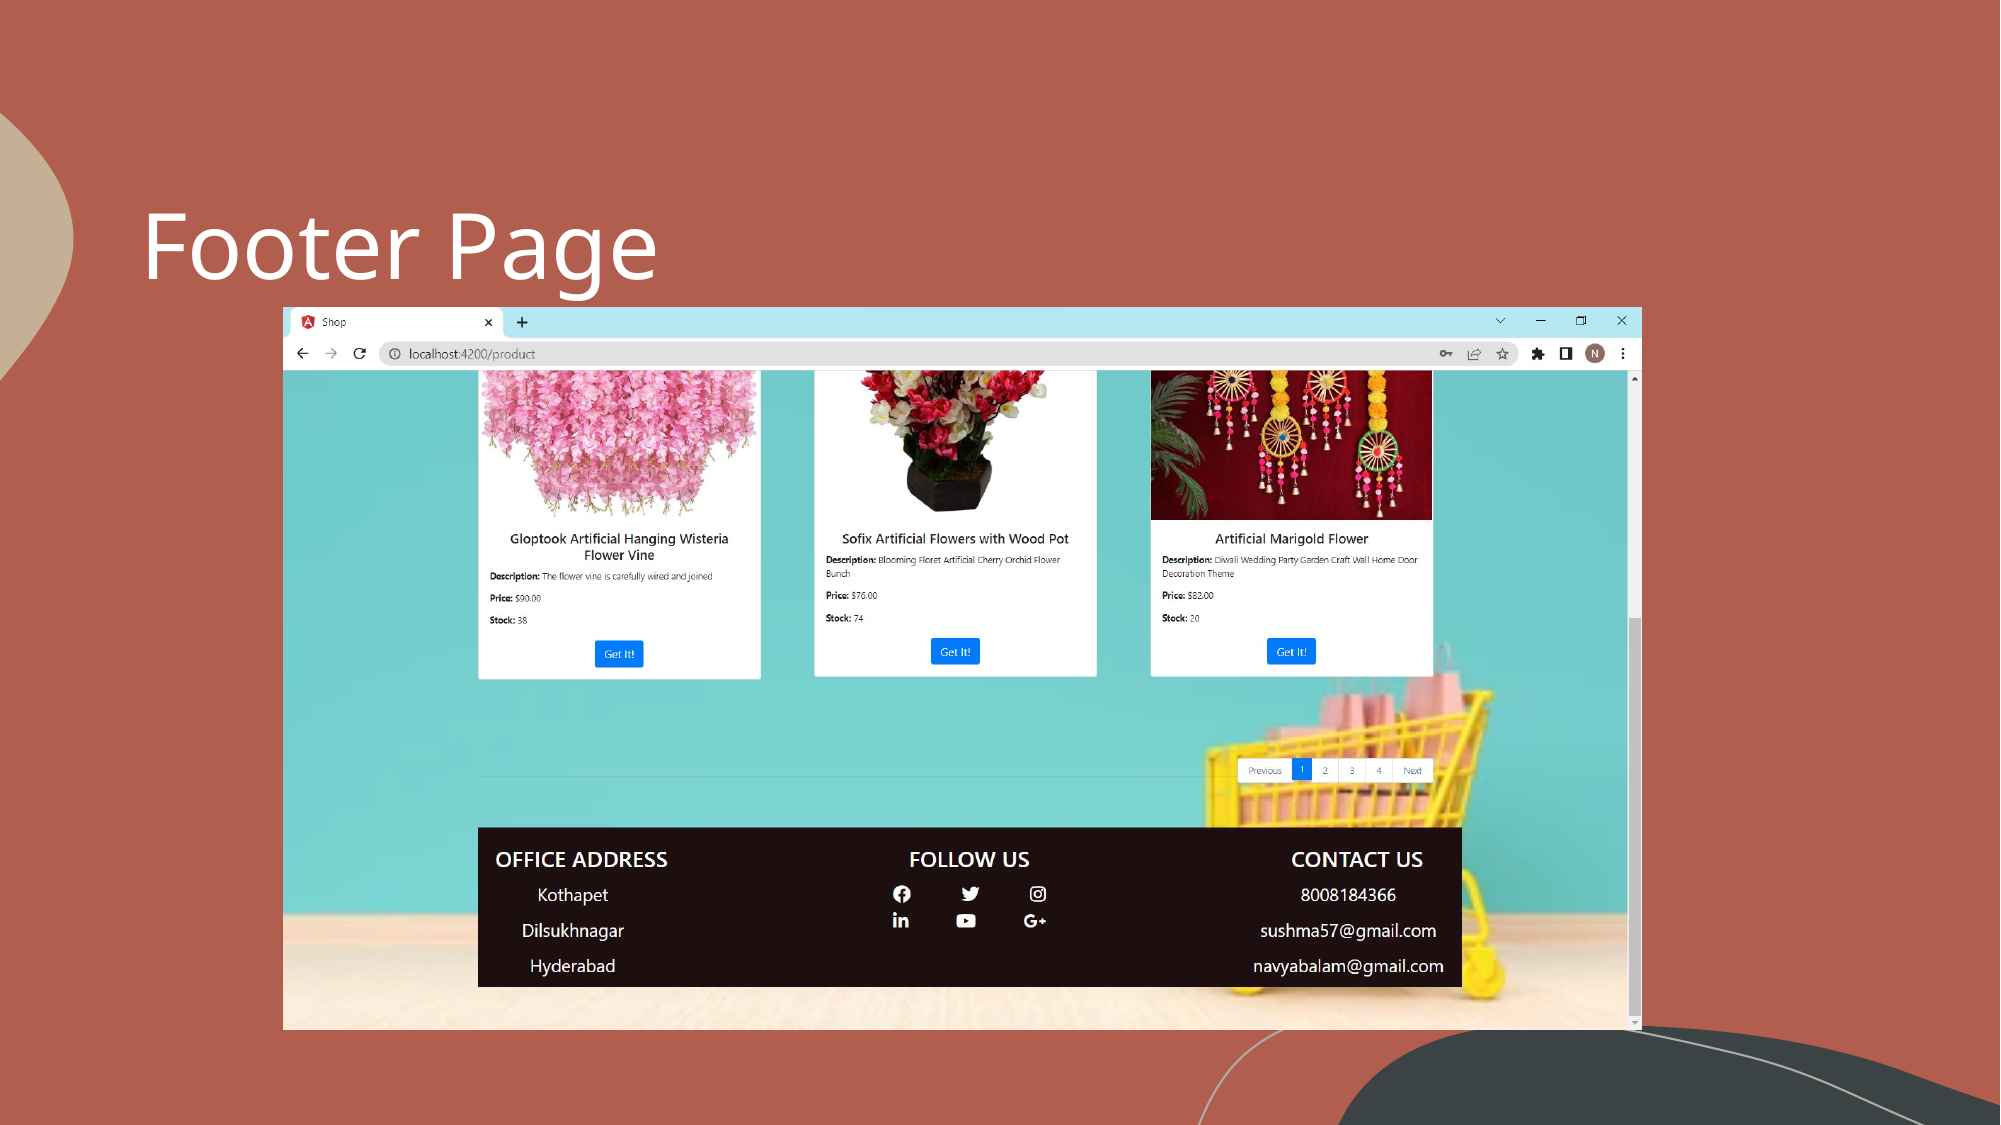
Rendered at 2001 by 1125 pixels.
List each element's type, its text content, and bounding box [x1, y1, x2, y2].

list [283, 307, 1642, 1030]
title Footer Page [125, 125, 1875, 375]
